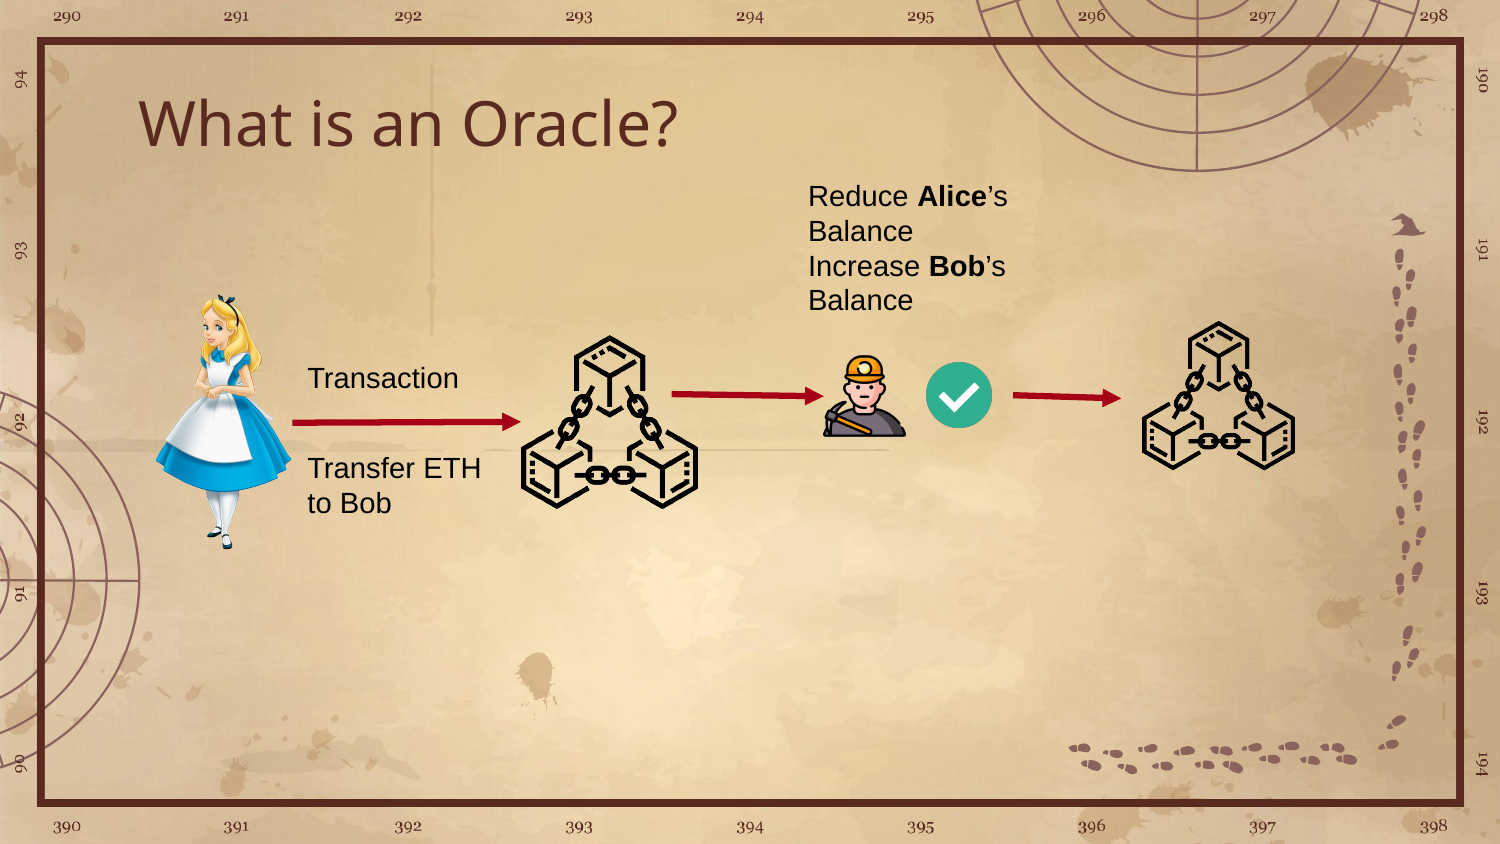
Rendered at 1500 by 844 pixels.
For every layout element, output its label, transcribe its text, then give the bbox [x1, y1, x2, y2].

picture [0, 0, 1500, 844]
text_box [1012, 394, 1122, 399]
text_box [671, 393, 824, 397]
text_box Transfer ETH to Bob [297, 434, 521, 535]
text_box Transaction [297, 344, 494, 410]
title What is an Oracle? [123, 68, 1345, 175]
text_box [1077, 248, 1427, 775]
text_box Reduce Alice’s Balance Increase Bob’s Balance [793, 161, 1088, 332]
text_box [1390, 213, 1427, 236]
